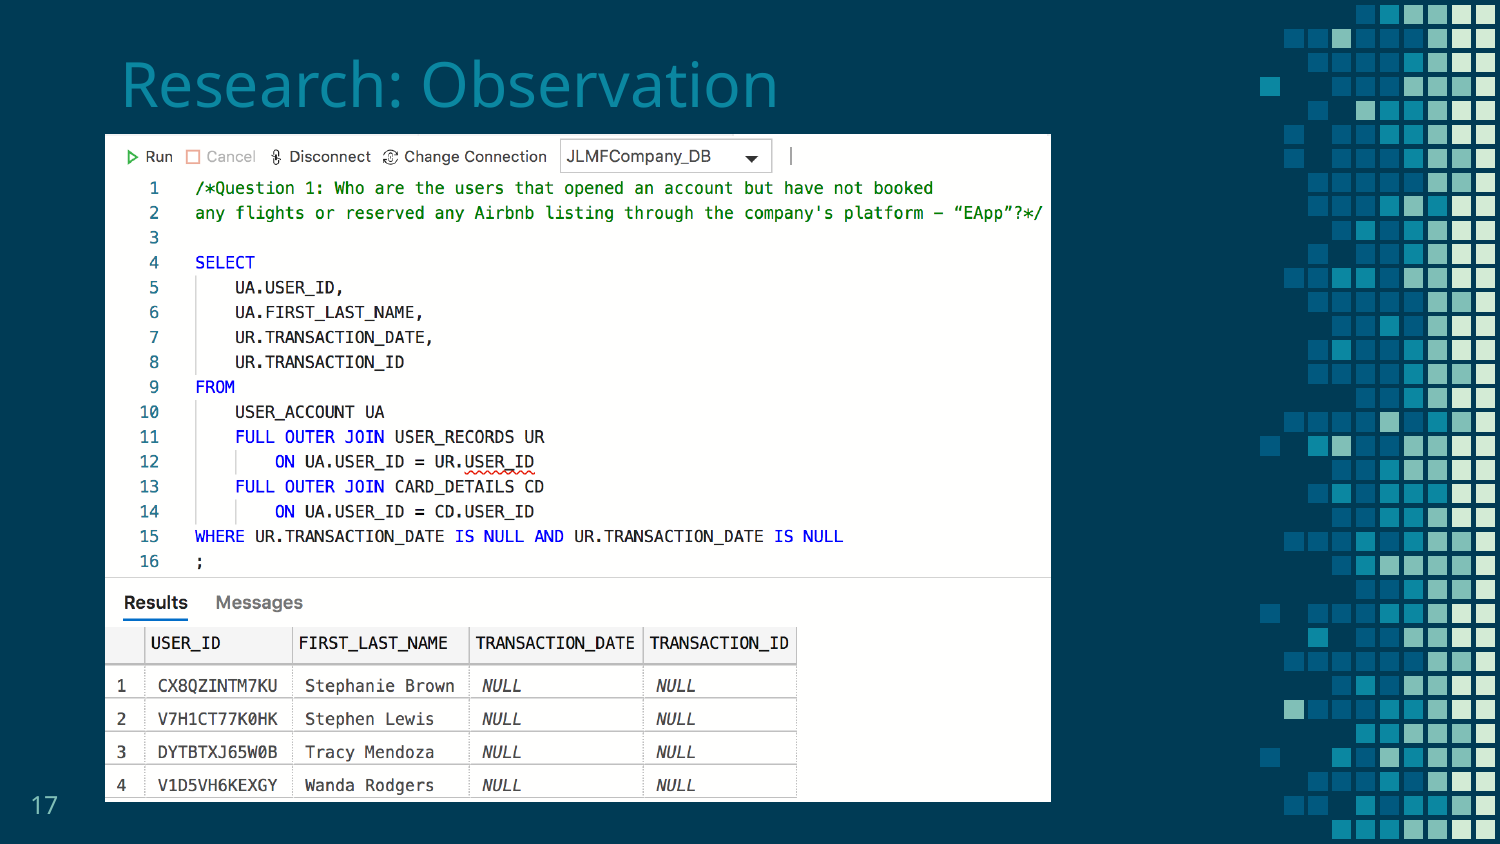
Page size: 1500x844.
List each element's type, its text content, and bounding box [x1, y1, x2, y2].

slide_number 17 [15, 774, 105, 839]
title Research: Observation [105, 32, 1112, 135]
picture [106, 135, 1050, 801]
